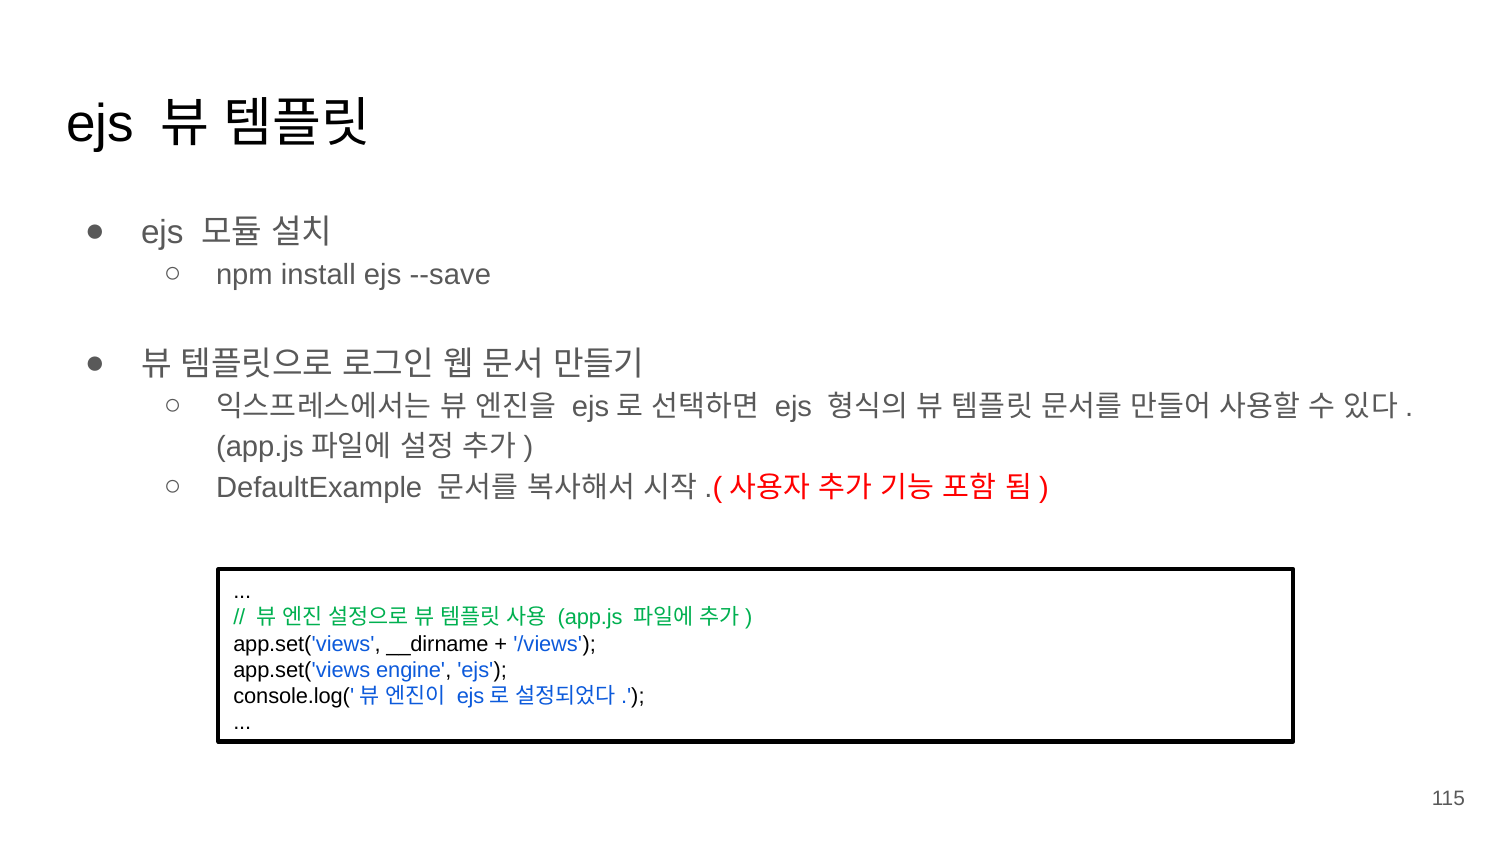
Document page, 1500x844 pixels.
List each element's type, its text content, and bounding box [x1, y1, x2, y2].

text_box ... // 뷰 엔진 설정으로 뷰 템플릿 사용 (app.js 파일에 추가) app.set('views', __dirname + '/views'); app.set('views engine', 'ejs'); console.log('뷰 엔진이 ejs로 설정되었다.'); ... [218, 569, 1294, 742]
slide_number ‹#› [1389, 764, 1480, 830]
list ejs 모듈 설치 npm install ejs --save 뷰 템플릿으로 로그인 웹 문서 만들기 익스프레스에서는 뷰 엔진을 ejs로 선택하면 ejs 형식의 뷰 템플릿 문서를 만들어 사용할 수 있다. (app.js파일에 설정 추가) DefaultExample 문서를 복사해서 시작.(사용자 추가 기능 포함 됨) [51, 189, 1449, 750]
title ejs 뷰 템플릿 [51, 72, 1449, 167]
